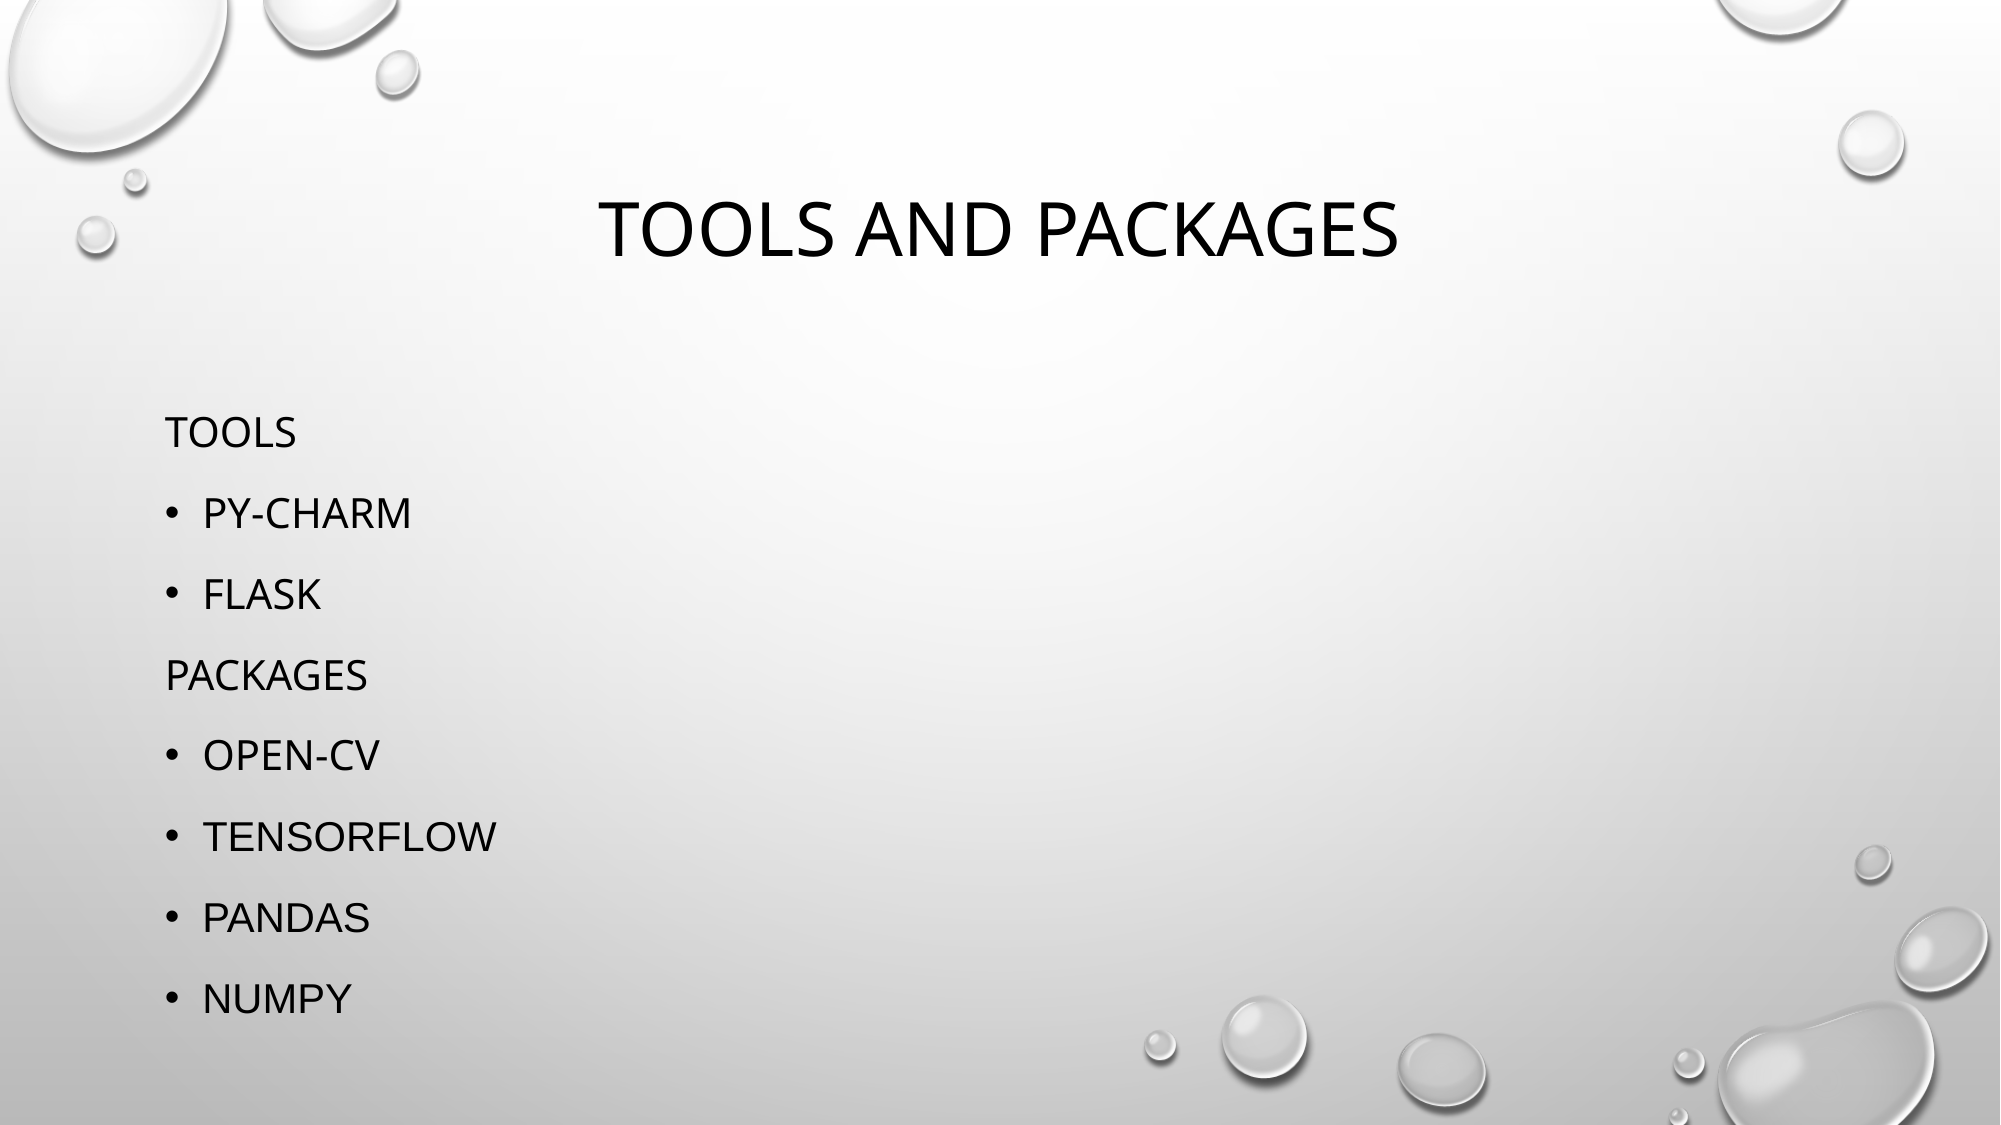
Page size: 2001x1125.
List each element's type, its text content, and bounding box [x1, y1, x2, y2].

picture [0, 0, 2000, 1125]
title Tools and packages [149, 101, 1851, 364]
list Tools Py-charm Flask Packages Open-cv TensorFlow Pandas NumPy [149, 388, 1850, 1087]
